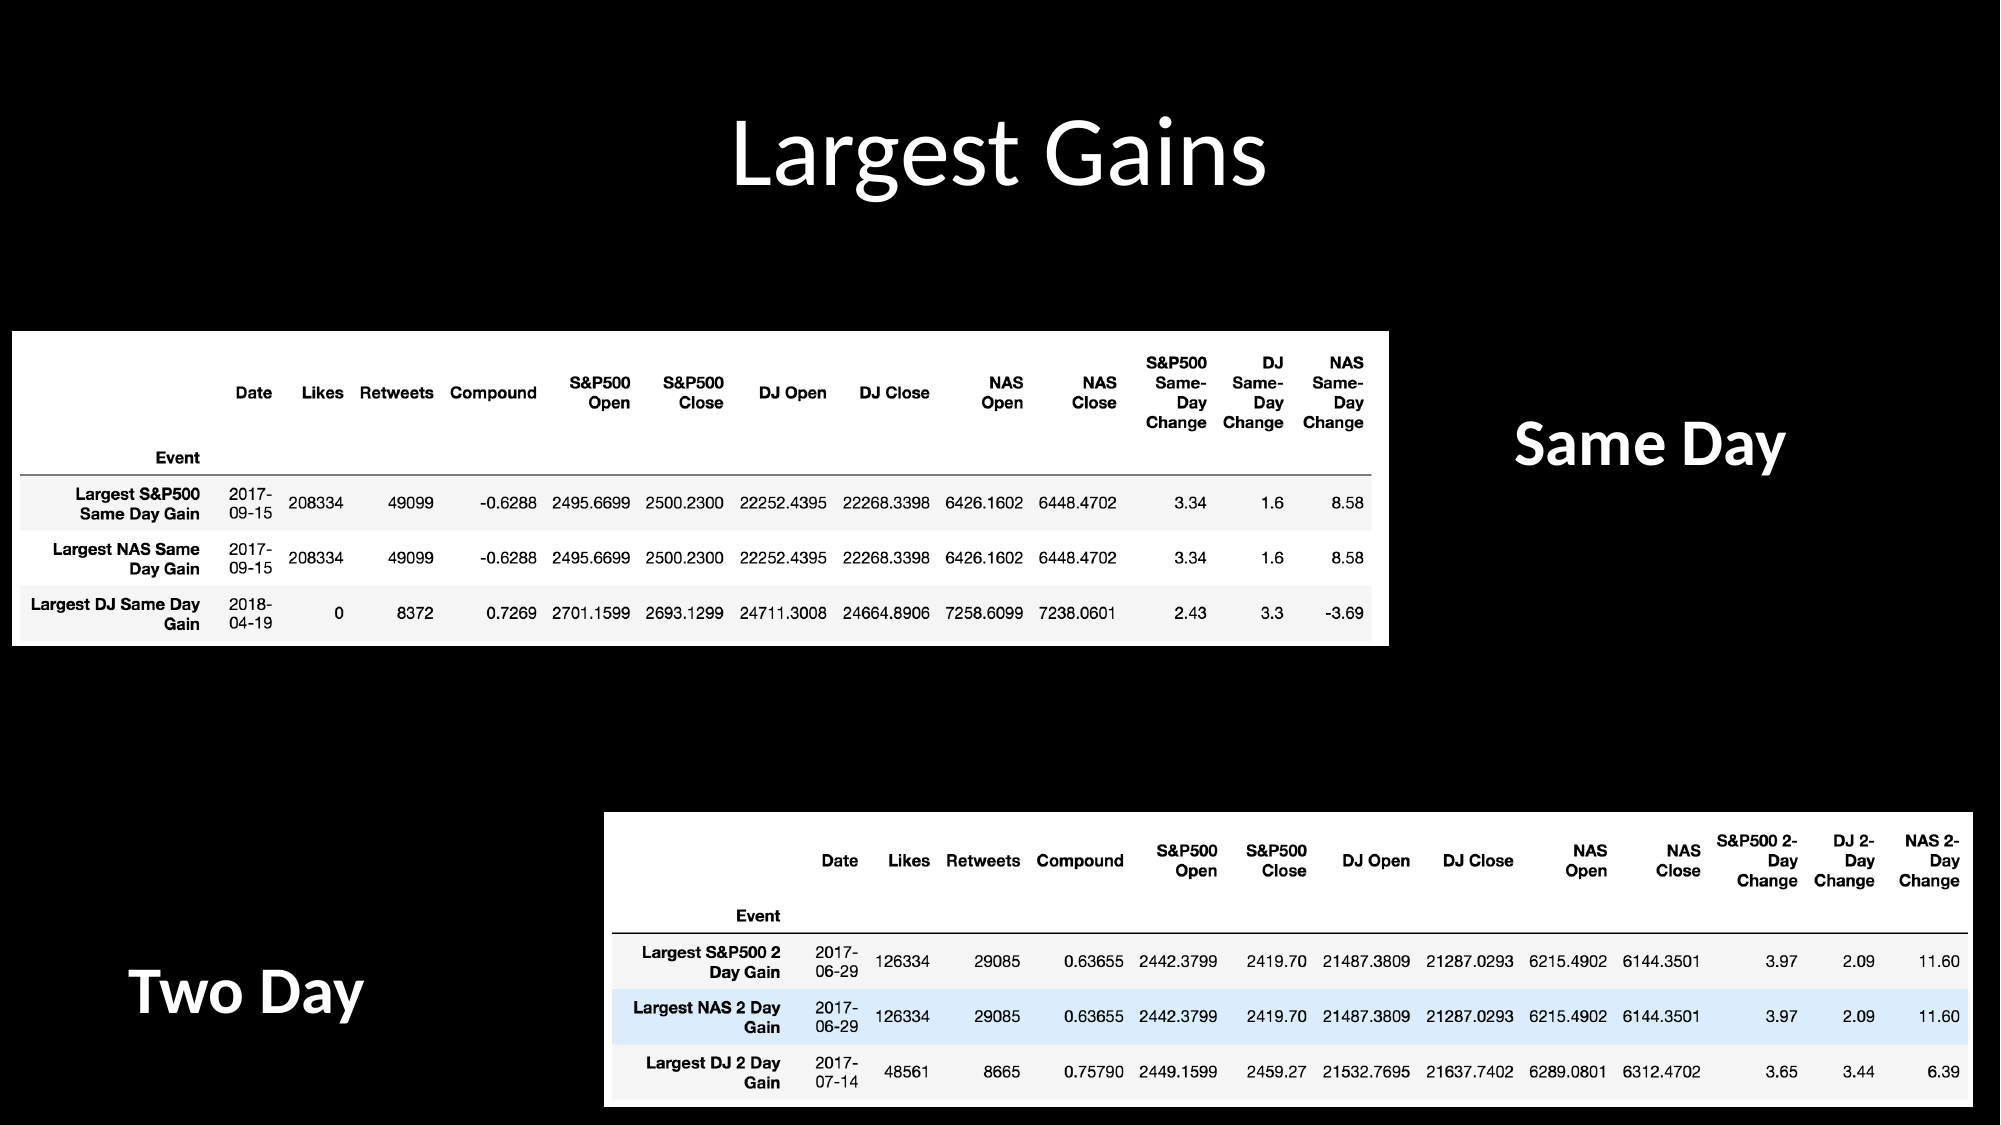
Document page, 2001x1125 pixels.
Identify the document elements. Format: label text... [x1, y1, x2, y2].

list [604, 812, 1974, 1107]
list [12, 331, 1389, 646]
title Largest Gains [131, 61, 1869, 229]
list Two Day [0, 929, 599, 1035]
list Same Day [1394, 381, 2000, 487]
